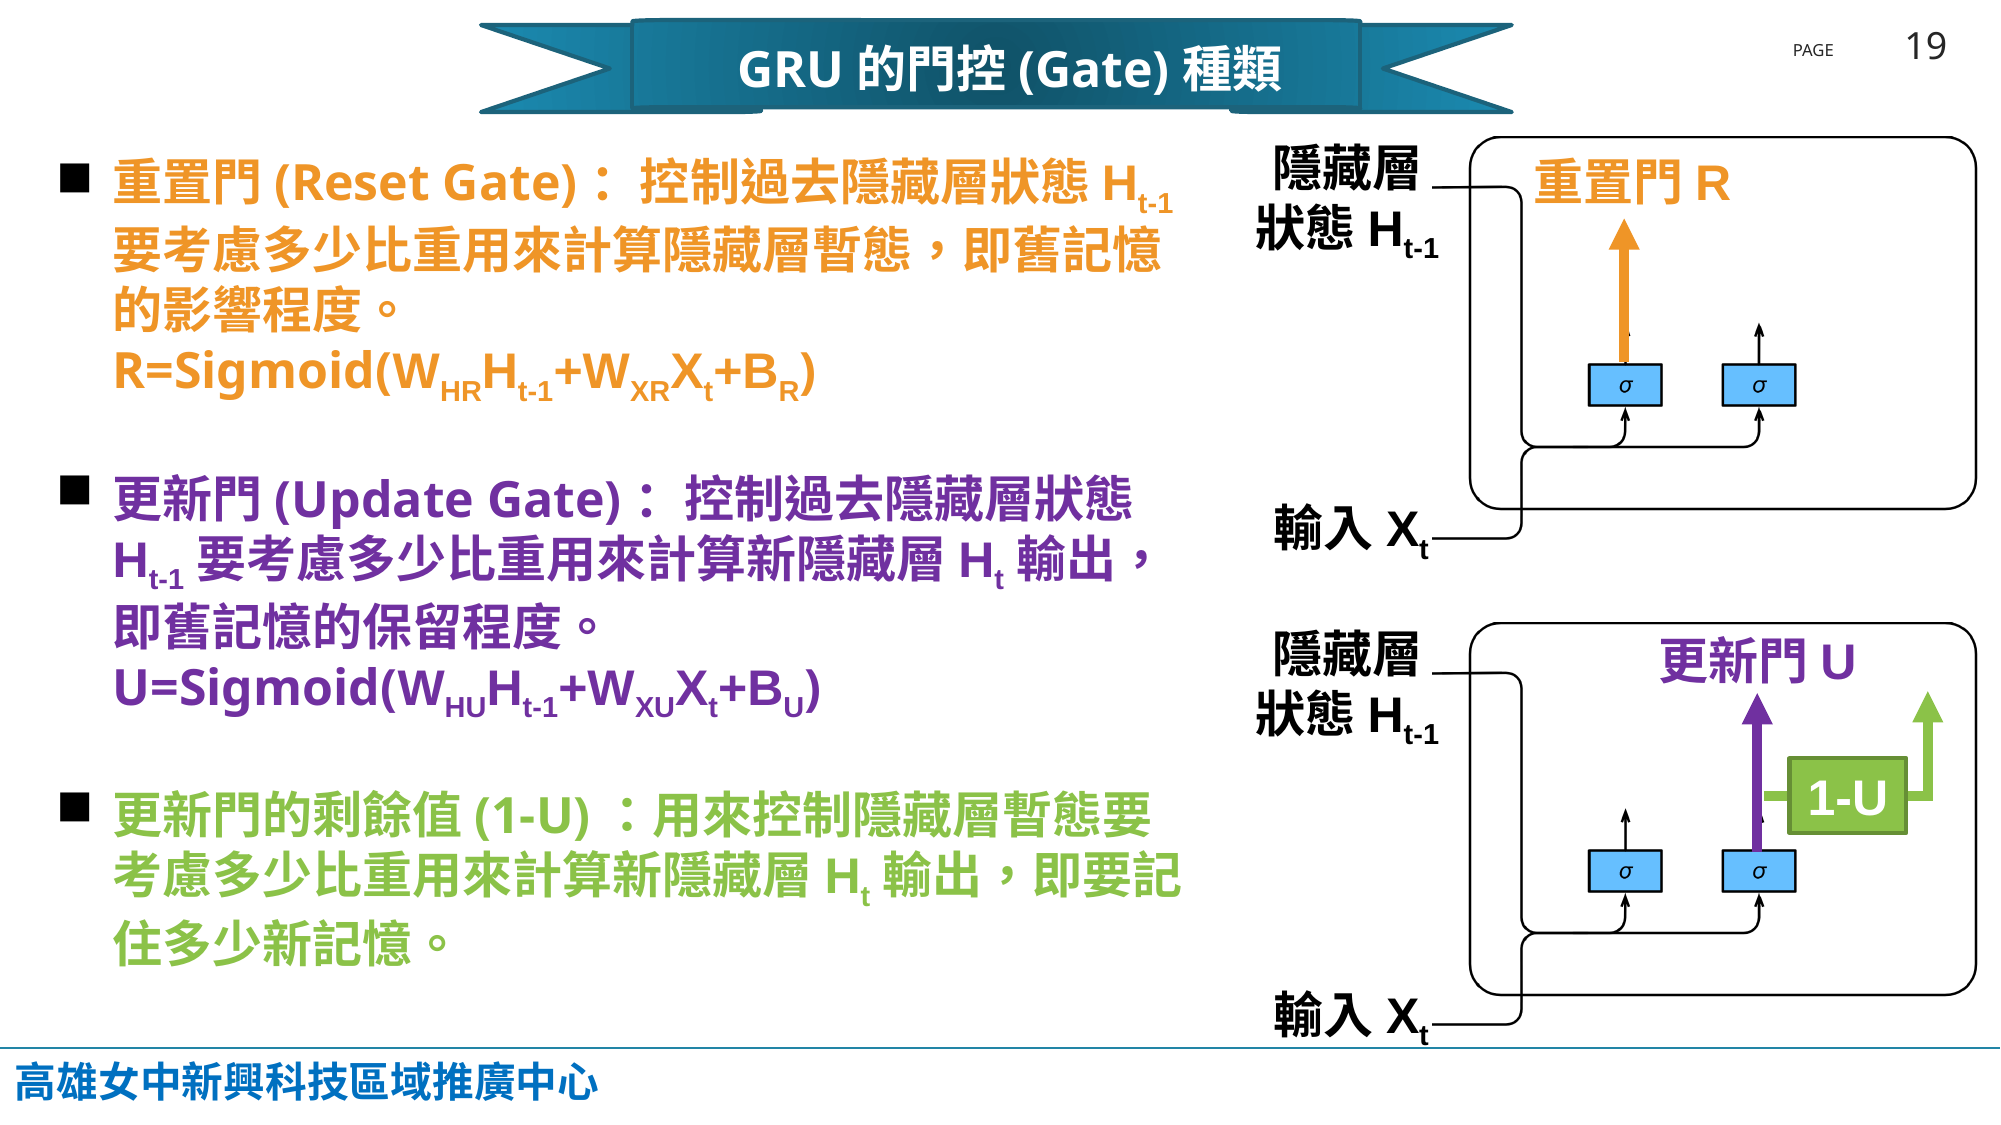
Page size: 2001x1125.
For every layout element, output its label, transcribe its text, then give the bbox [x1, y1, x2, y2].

picture [1431, 135, 1979, 544]
text_box 隱藏層 狀態Ht-1 [1234, 128, 1461, 332]
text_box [480, 19, 1512, 113]
text_box 輸入Xt [1259, 489, 1444, 573]
picture [1431, 622, 1979, 1031]
text_box 輸入Xt [1259, 975, 1444, 1047]
text_box 隱藏層 狀態Ht-1 [1234, 615, 1461, 819]
text_box 高雄女中新興科技區域推廣中心 [0, 1057, 636, 1113]
